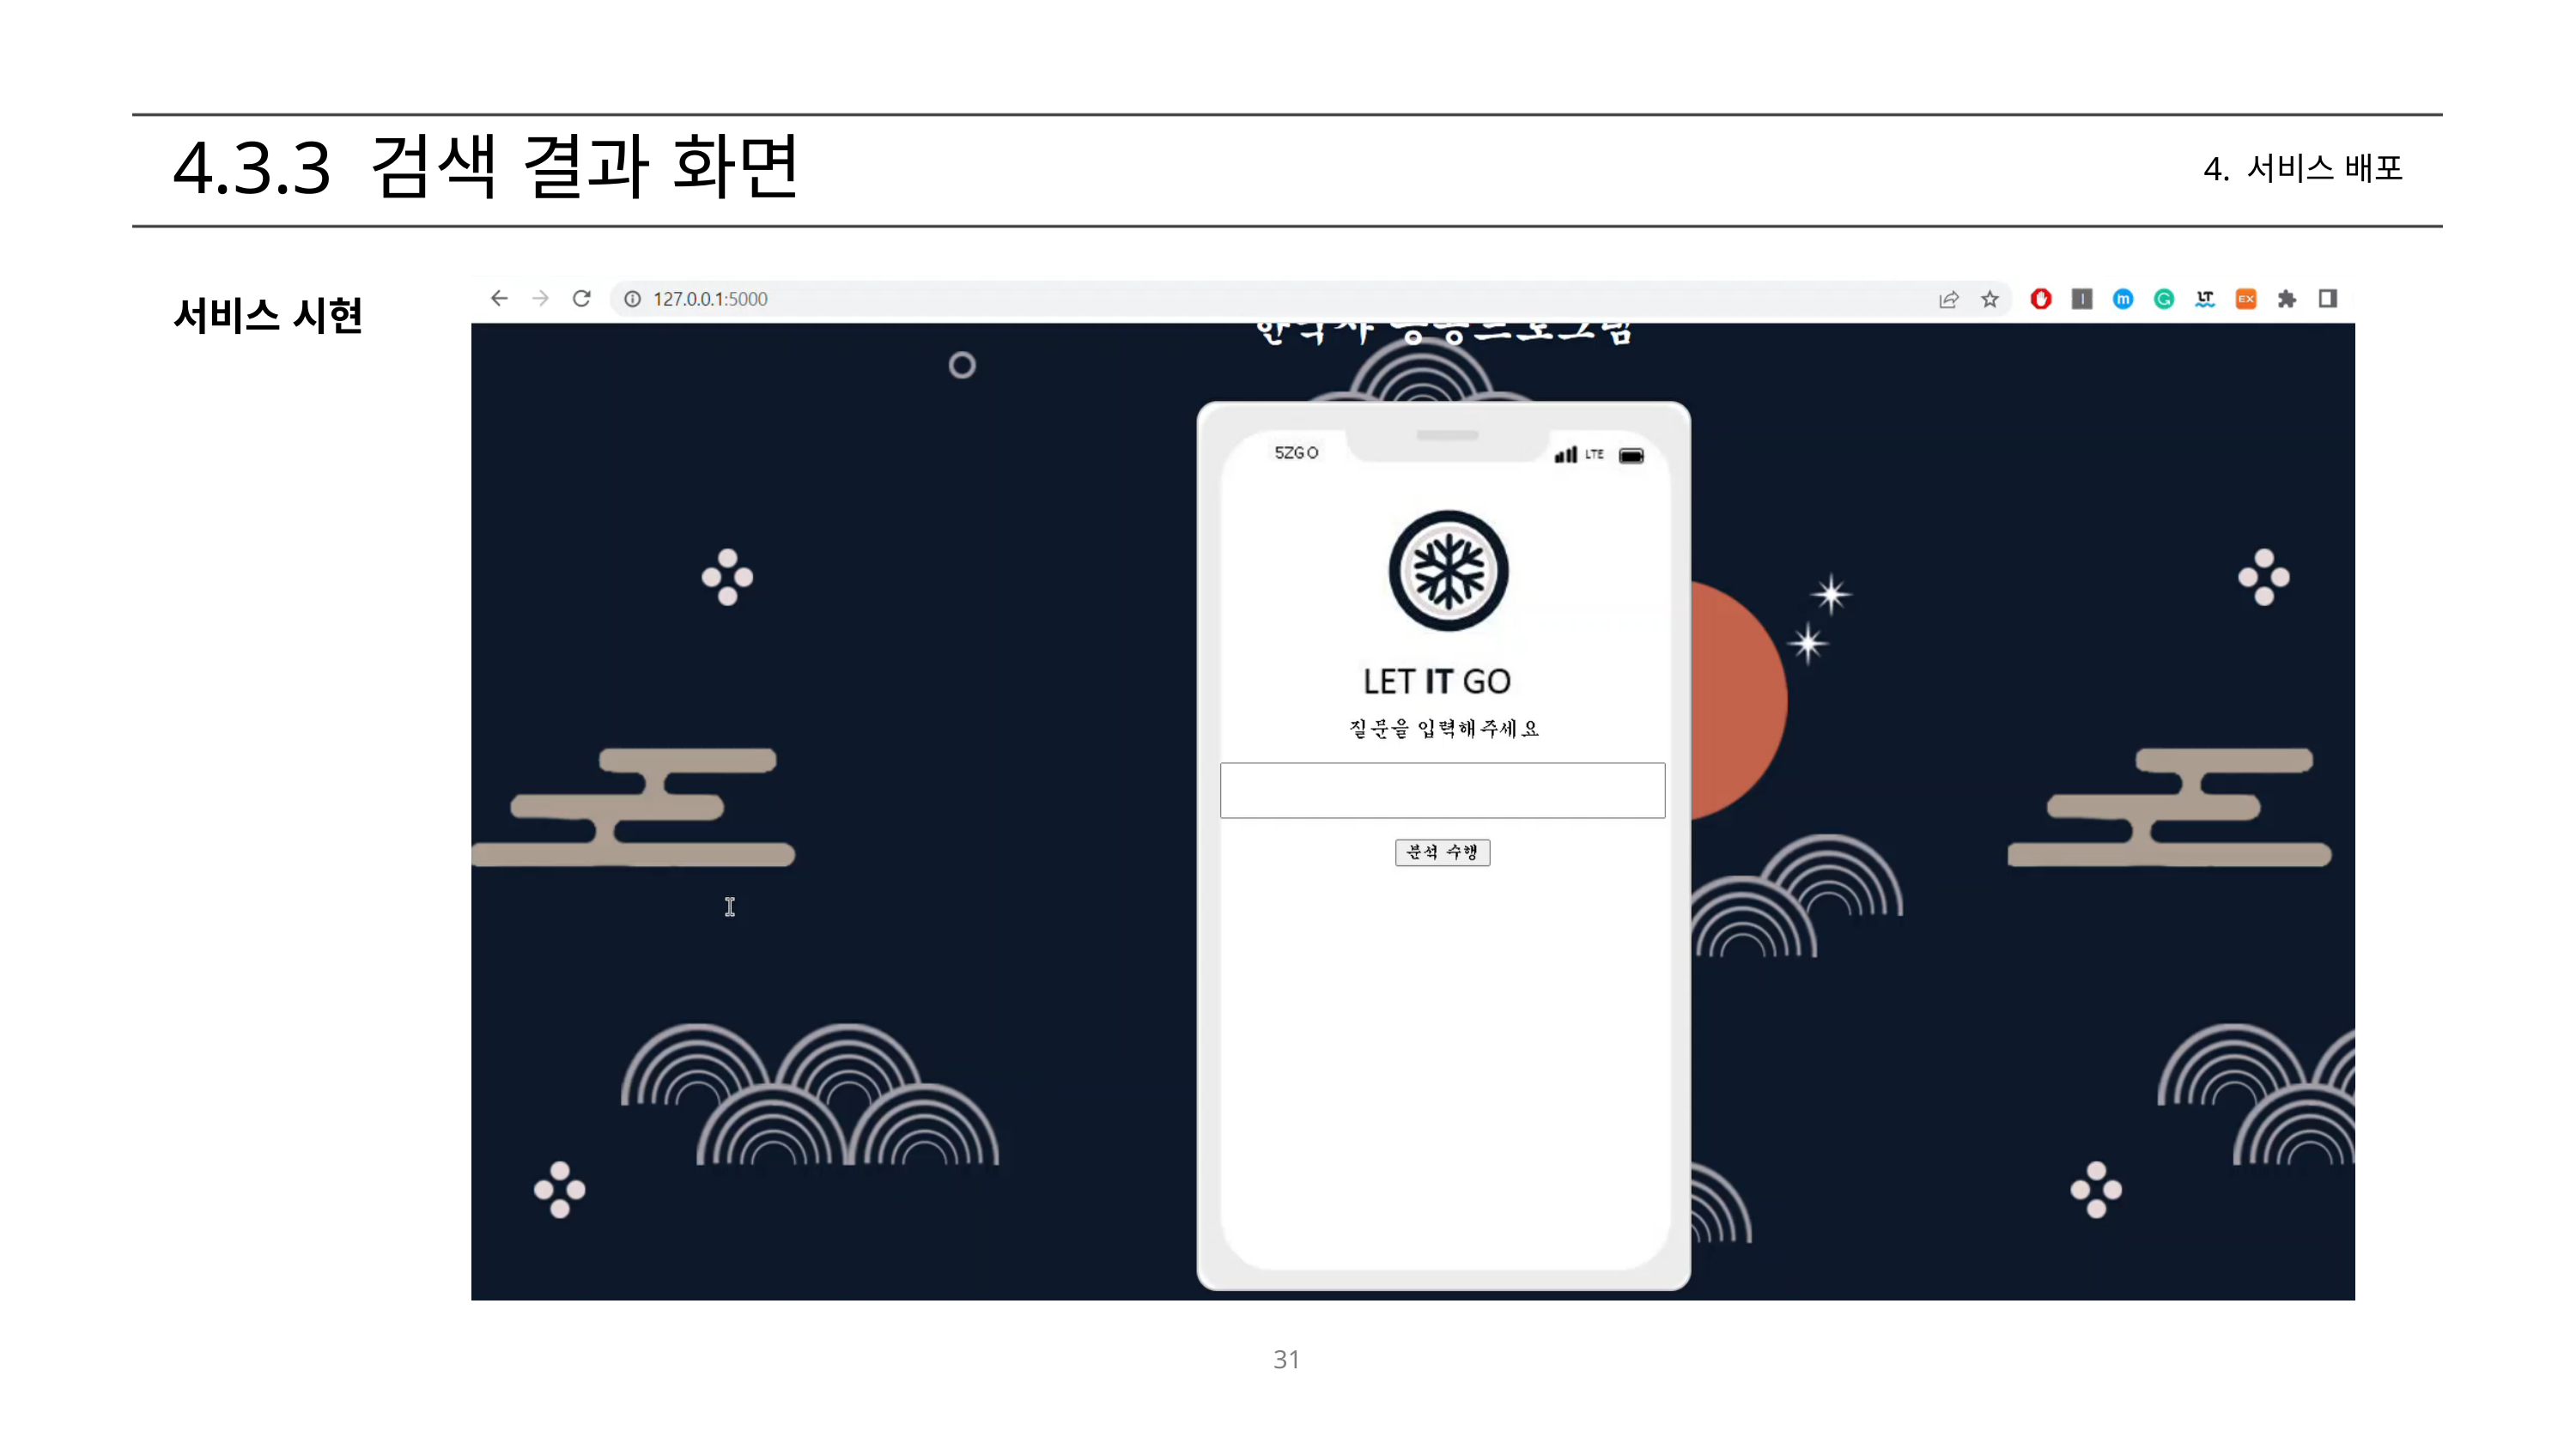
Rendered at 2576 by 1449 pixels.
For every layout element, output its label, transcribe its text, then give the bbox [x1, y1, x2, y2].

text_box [471, 275, 2356, 1301]
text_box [132, 111, 2444, 120]
text_box 31 [1253, 1337, 1322, 1380]
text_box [132, 222, 2444, 232]
text_box 4.3.3 검색 결과 화면 [153, 130, 1151, 218]
text_box 4. 서비스 배포 [2190, 142, 2417, 193]
text_box 서비스 시현 [153, 282, 466, 349]
